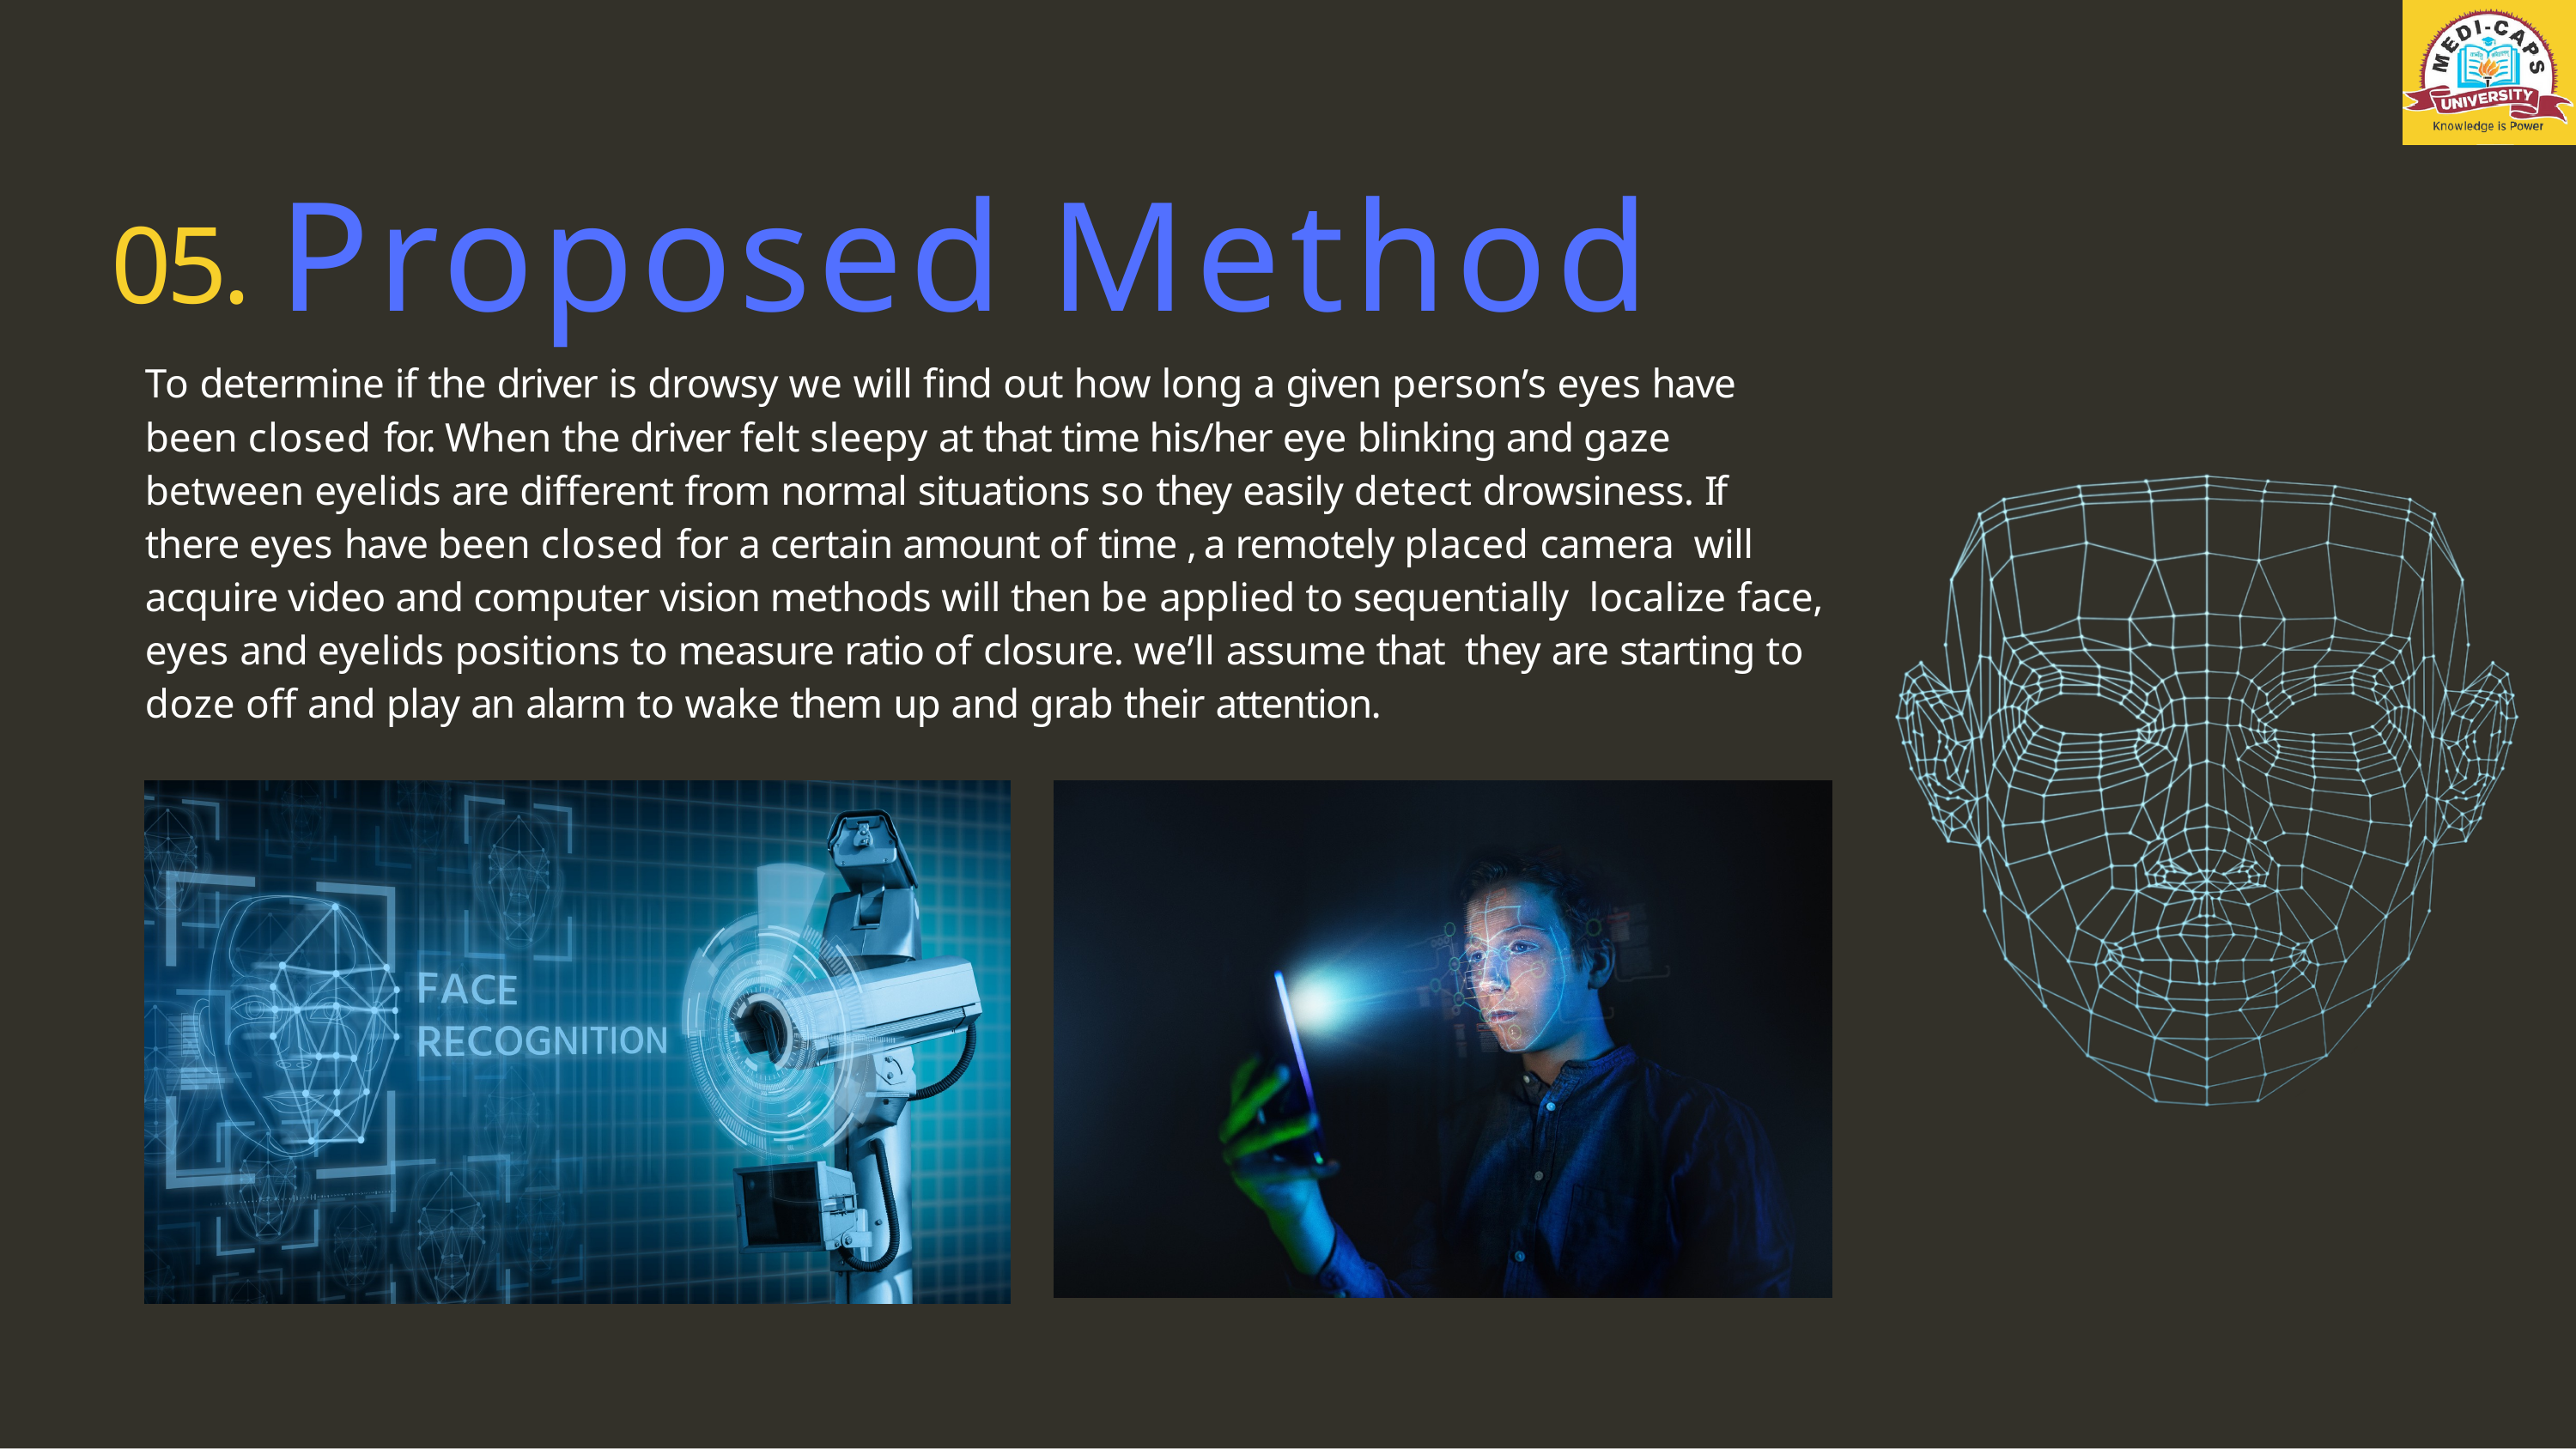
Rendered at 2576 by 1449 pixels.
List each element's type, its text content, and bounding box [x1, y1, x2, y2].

picture [144, 780, 1011, 1304]
title 05. Proposed Method [109, 126, 1751, 371]
picture [1054, 780, 1833, 1298]
picture [2403, 0, 2576, 145]
picture [1875, 421, 2534, 1140]
text_box To determine if the driver is drowsy we will find out how long a given person’s eyes have been closed for. When the driver felt sleepy at that time his/her eye blinking and gaze between eyelids are different from normal situations so they easily detect drowsiness. If there eyes have been closed for a certain amount of time , a remotely placed camera will acquire video and computer vision methods will then be applied to sequentially localize face, eyes and eyelids positions to measure ratio of closure. we’ll assume that they are starting to doze off and play an alarm to wake them up and grab their attention. [143, 350, 1829, 726]
